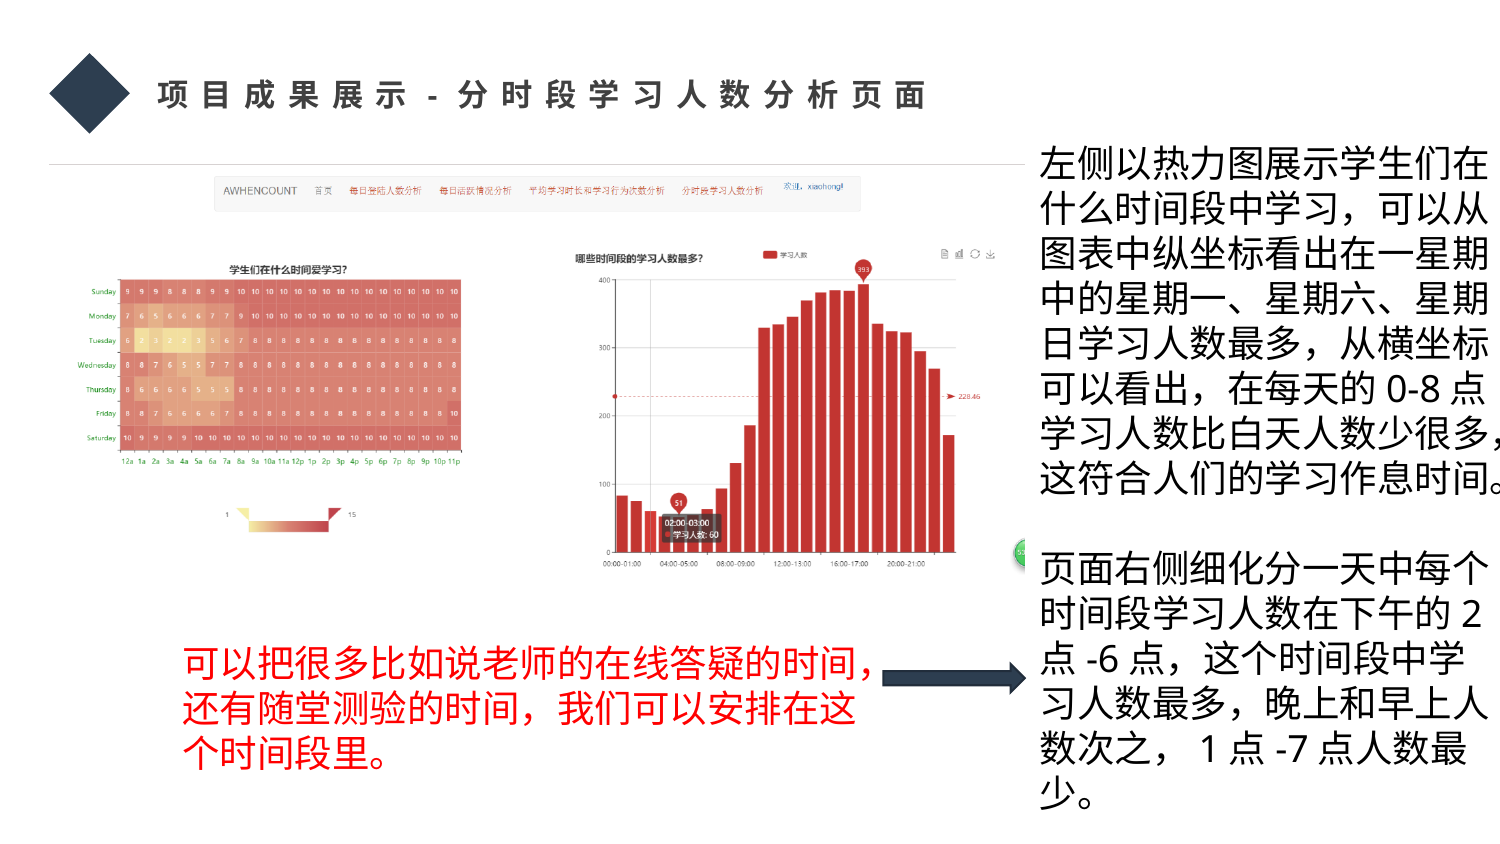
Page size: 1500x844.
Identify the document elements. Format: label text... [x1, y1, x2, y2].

picture [49, 164, 1025, 633]
text_box [47, 51, 132, 136]
text_box 左侧以热力图展示学生们在什么时间段中学习，可以从图表中纵坐标看出在一星期中的星期一、星期六、星期日学习人数最多，从横坐标可以看出，在每天的0-8点学习人数比白天人数少很多，这符合人们的学习作息时间。 页面右侧细化分一天中每个时间段学习人数在下午的2点-6点，这个时间段中学习人数最多，晚上和早上人数次之，1点-7点人数最少。 [1024, 132, 1500, 823]
text_box 可以把很多比如说老师的在线答疑的时间，还有随堂测验的时间，我们可以安排在这个时间段里。 [167, 633, 900, 783]
text_box 项目成果展示-分时段学习人数分析页面 [142, 68, 993, 121]
text_box [882, 661, 1027, 695]
